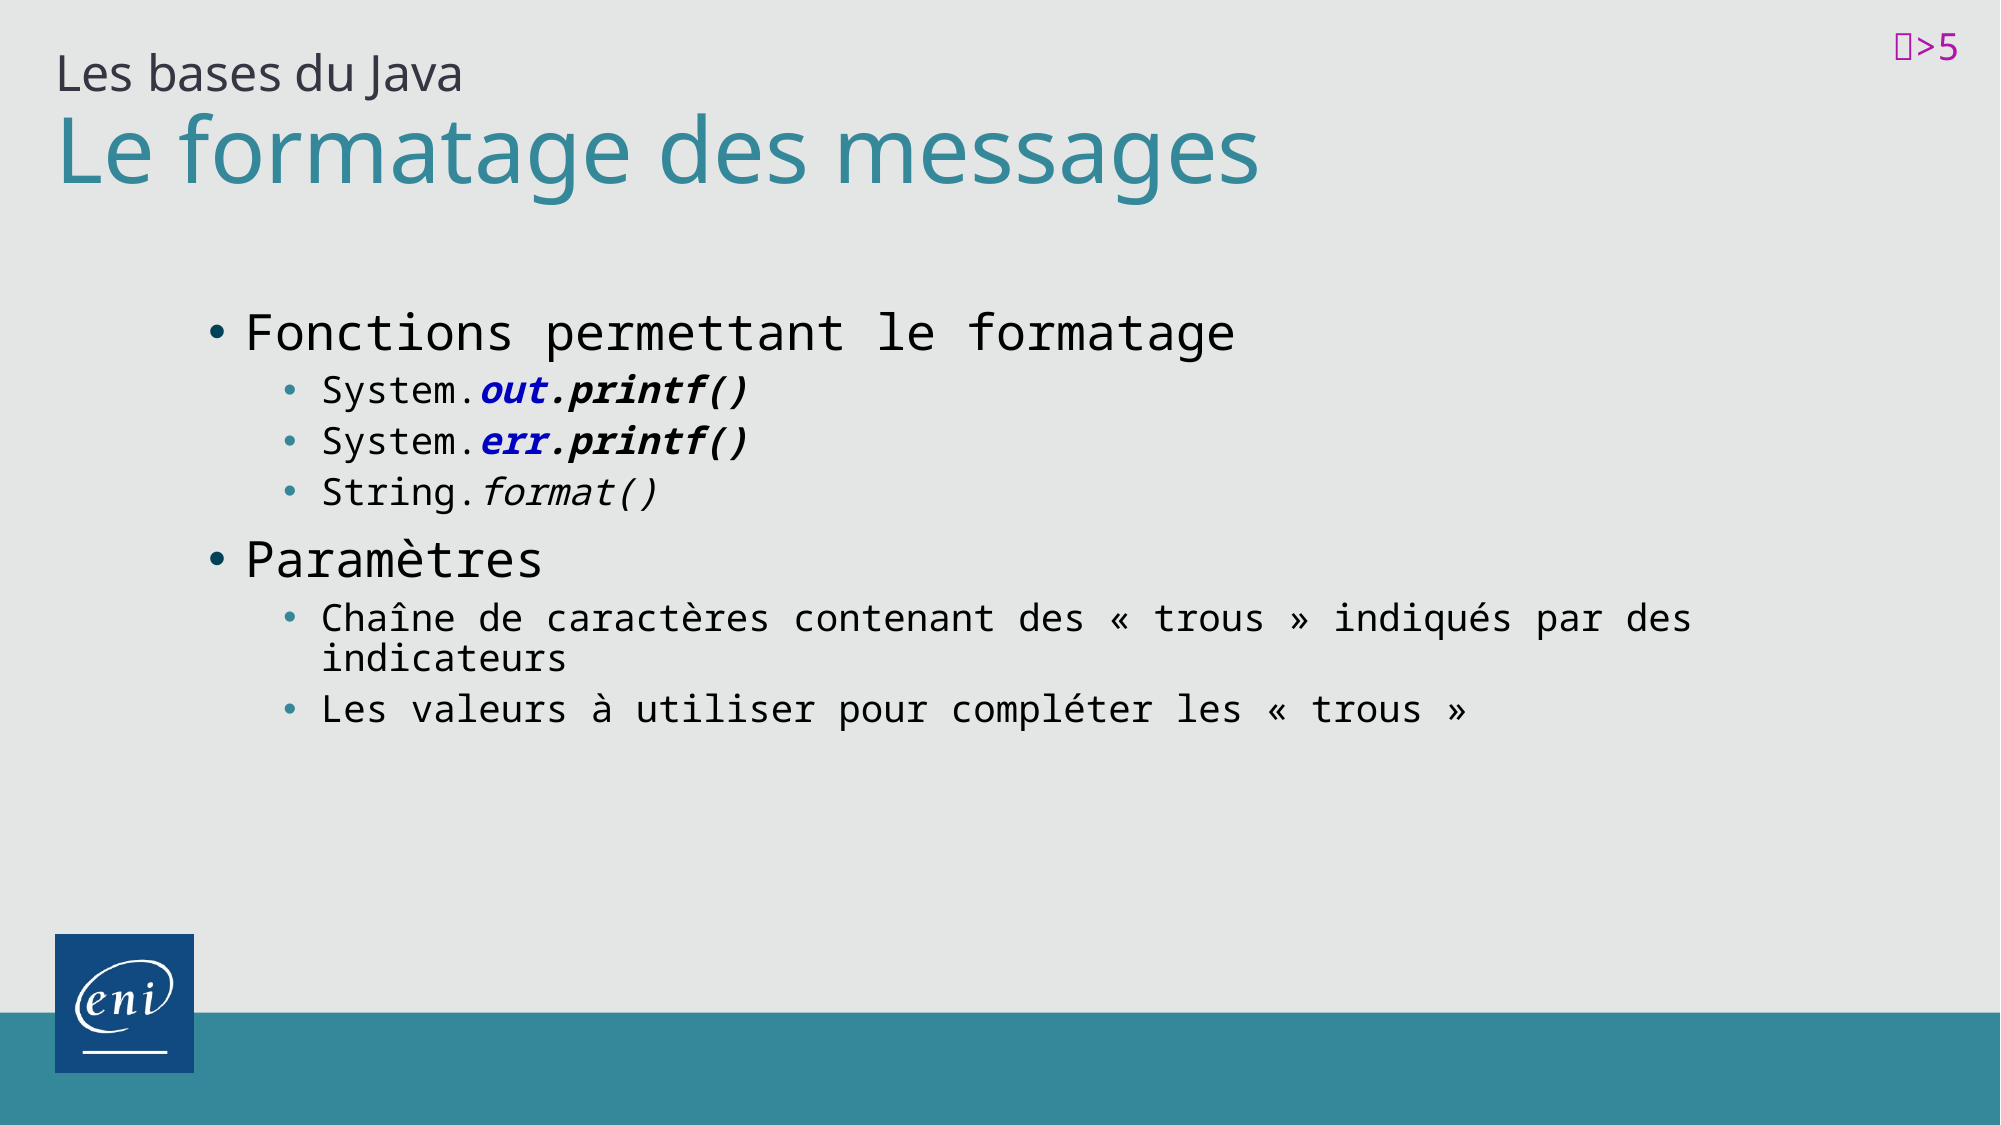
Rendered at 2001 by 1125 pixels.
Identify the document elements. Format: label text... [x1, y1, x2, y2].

list Les bases du Java [55, 31, 1952, 103]
text_box >5 [1877, 15, 1975, 75]
list Fonctions permettant le formatage System.out.printf() System.err.printf() String.format() Paramètres Chaîne de caractères contenant des « trous » indiqués par des indicateurs Les valeurs à utiliser pour compléter les « trous » [193, 299, 1952, 912]
title Le formatage des messages [55, 104, 1952, 303]
picture [55, 934, 194, 1073]
